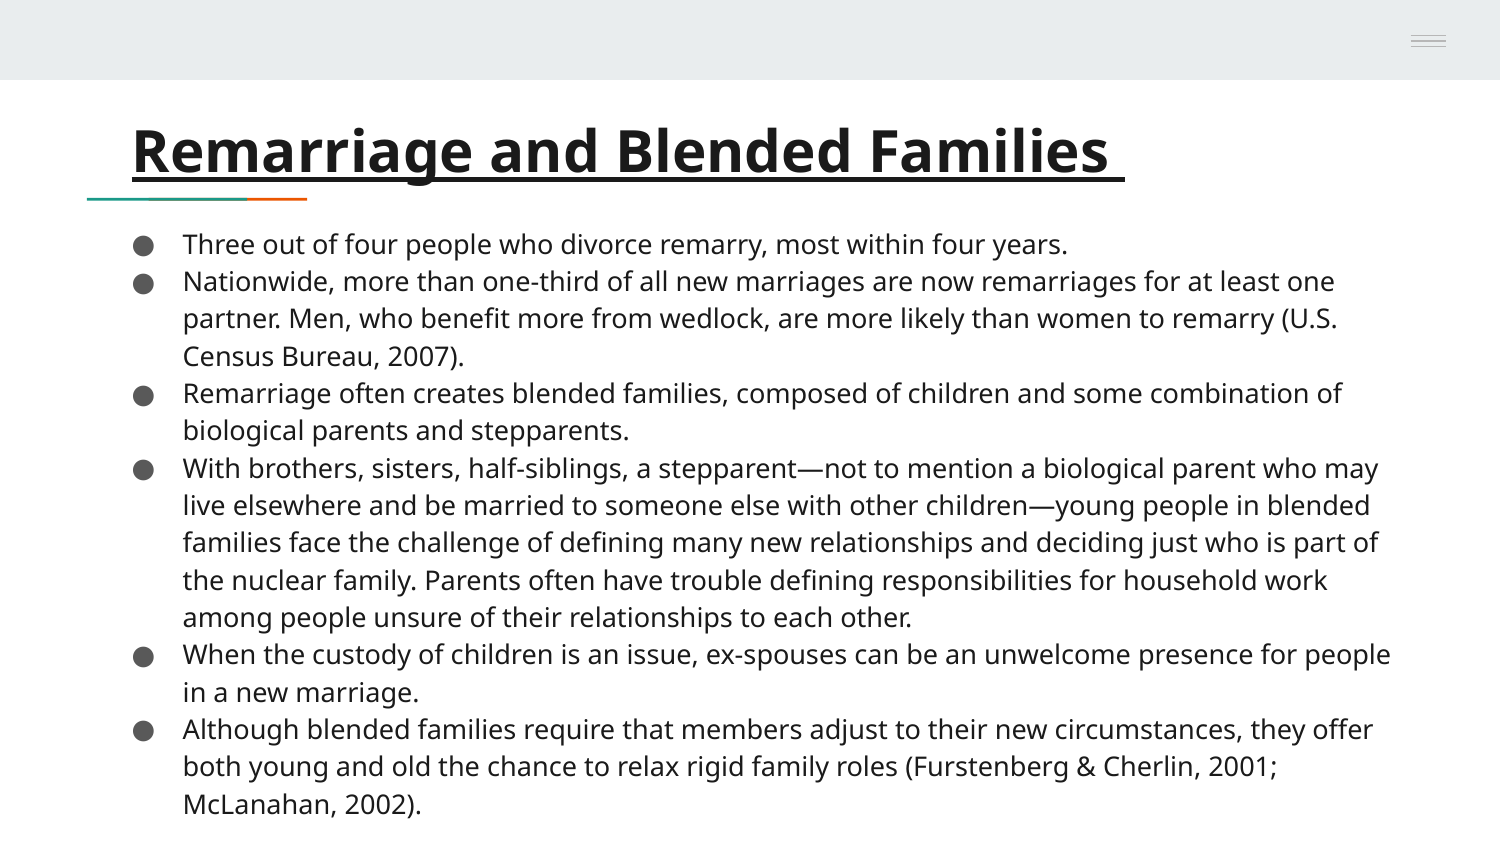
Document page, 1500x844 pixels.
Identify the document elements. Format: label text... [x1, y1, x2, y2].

title Remarriage and Blended Families [92, 99, 1384, 179]
list Three out of four people who divorce remarry, most within four years. Nationwide, more than one-third of all new marriages are now remarriages for at least one partner. Men, who benefit more from wedlock, are more likely than women to remarry (U.S. Census Bureau, 2007). Remarriage often creates blended families, composed of children and some combination of biological parents and stepparents. With brothers, sisters, half-siblings, a stepparent—not to mention a biological parent who may live elsewhere and be married to someone else with other children—young people in blended families face the challenge of defining many new relationships and deciding just who is part of the nuclear family. Parents often have trouble defining responsibilities for household work among people unsure of their relationships to each other. When the custody of children is an issue, ex-spouses can be an unwelcome presence for people in a new marriage. Although blended families require that members adjust to their new circumstances, they offer both young and old the chance to relax rigid family roles (Furstenberg & Cherlin, 2001; McLanahan, 2002). [92, 207, 1435, 782]
